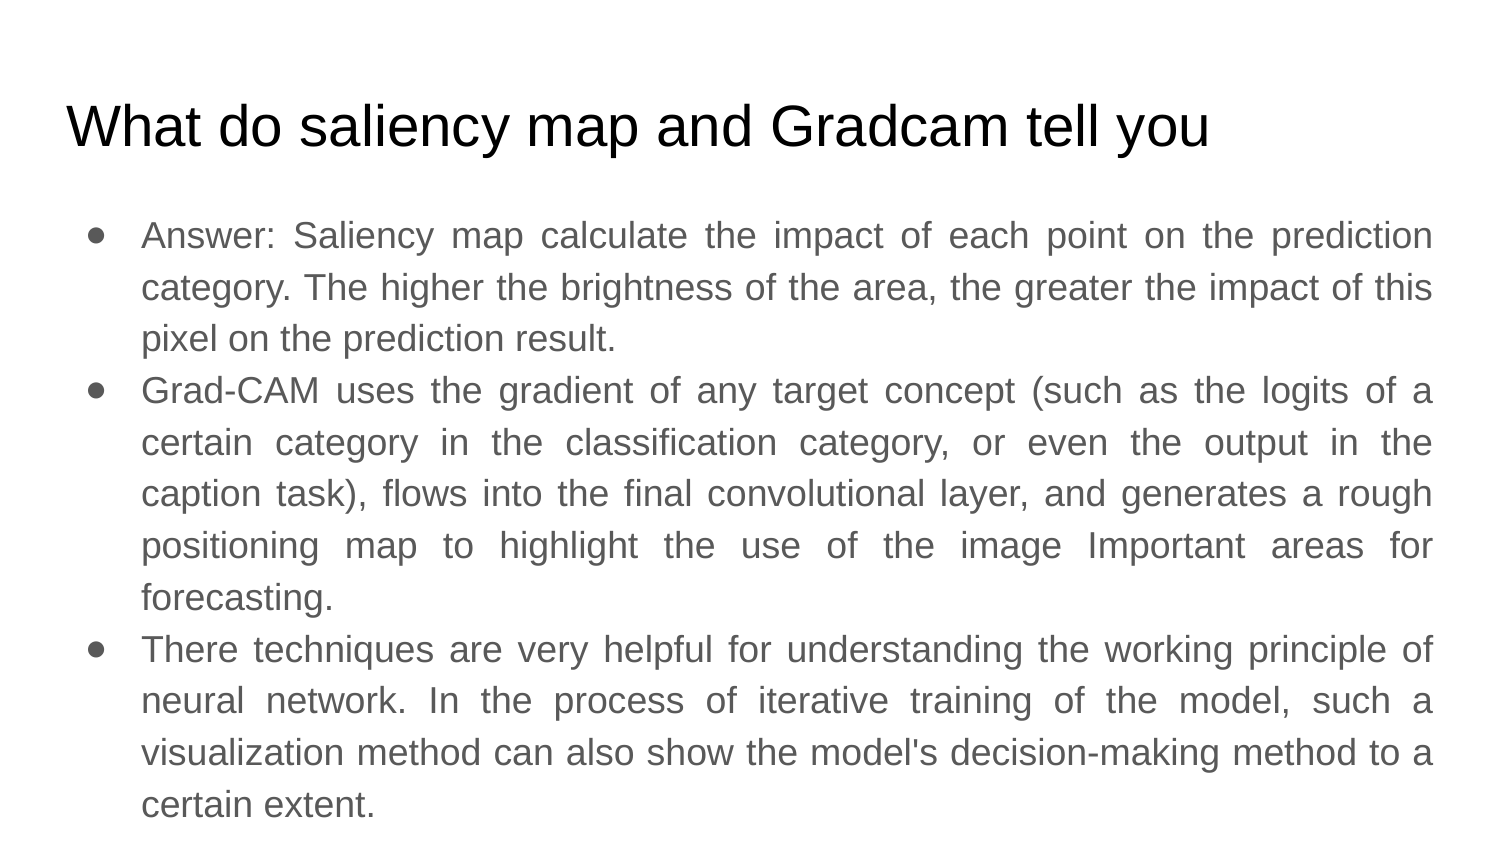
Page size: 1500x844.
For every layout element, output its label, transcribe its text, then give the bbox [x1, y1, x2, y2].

title What do saliency map and Gradcam tell you [51, 72, 1449, 167]
list Answer: Saliency map calculate the impact of each point on the prediction category. The higher the brightness of the area, the greater the impact of this pixel on the prediction result. Grad-CAM uses the gradient of any target concept (such as the logits of a certain category in the classification category, or even the output in the caption task), flows into the final convolutional layer, and generates a rough positioning map to highlight the use of the image Important areas for forecasting. There techniques are very helpful for understanding the working principle of neural network. In the process of iterative training of the model, such a visualization method can also show the model's decision-making method to a certain extent. [51, 189, 1449, 750]
